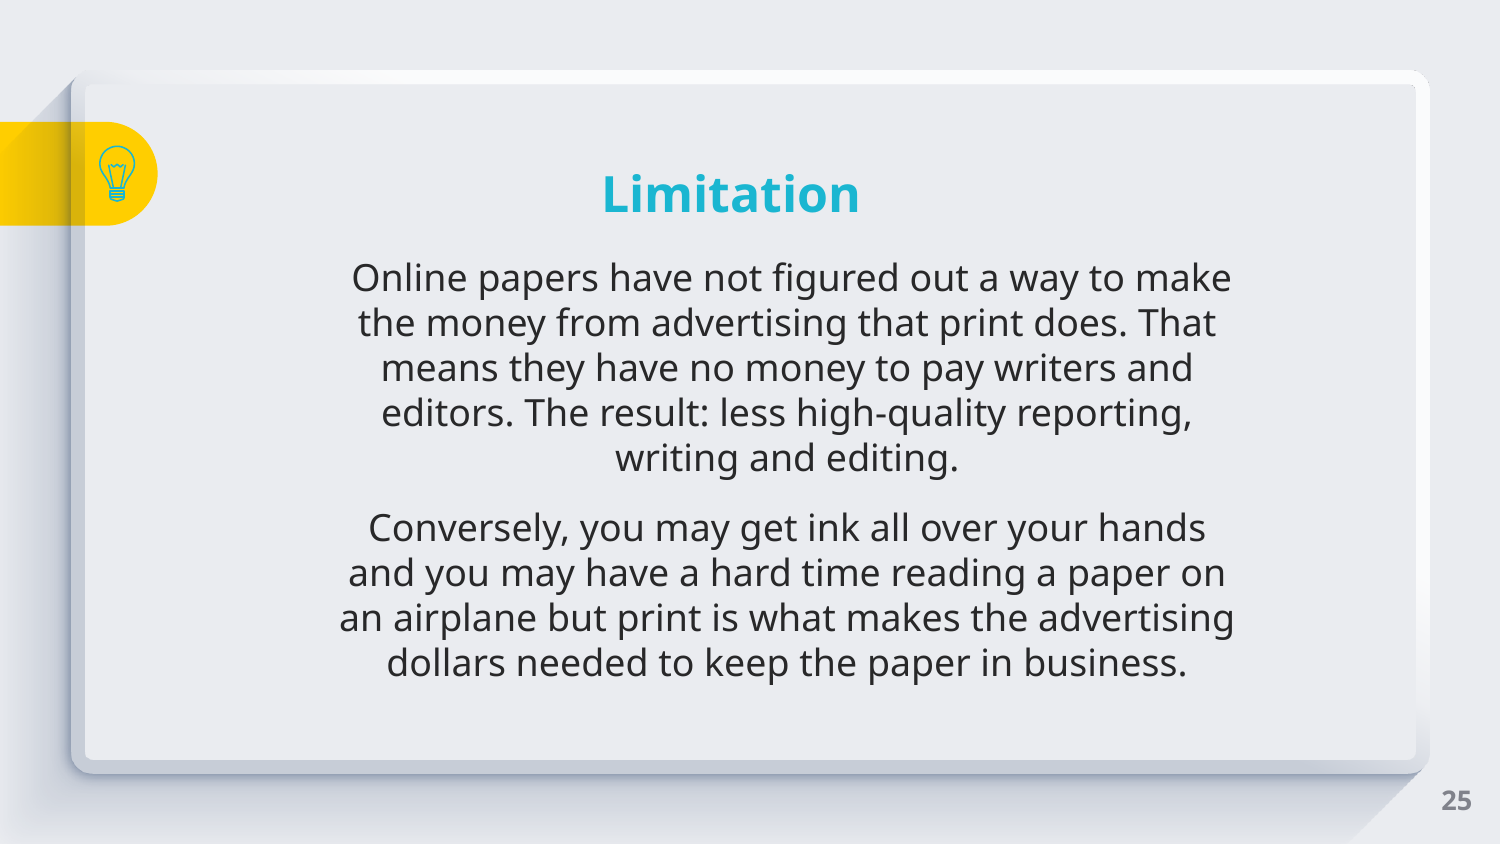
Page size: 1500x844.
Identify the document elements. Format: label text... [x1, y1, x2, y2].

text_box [99, 146, 135, 202]
title Limitation [453, 168, 1010, 246]
picture [0, 0, 1500, 844]
slide_number 25 [1414, 759, 1500, 844]
text_box Online papers have not figured out a way to make the money from advertising that print does. That means they have no money to pay writers and editors. The result: less high-quality reporting, writing and editing. Conversely, you may get ink all over your hands and you may have a hard time reading a paper on an airplane but print is what makes the advertising dollars needed to keep the paper in business. [247, 246, 1253, 790]
